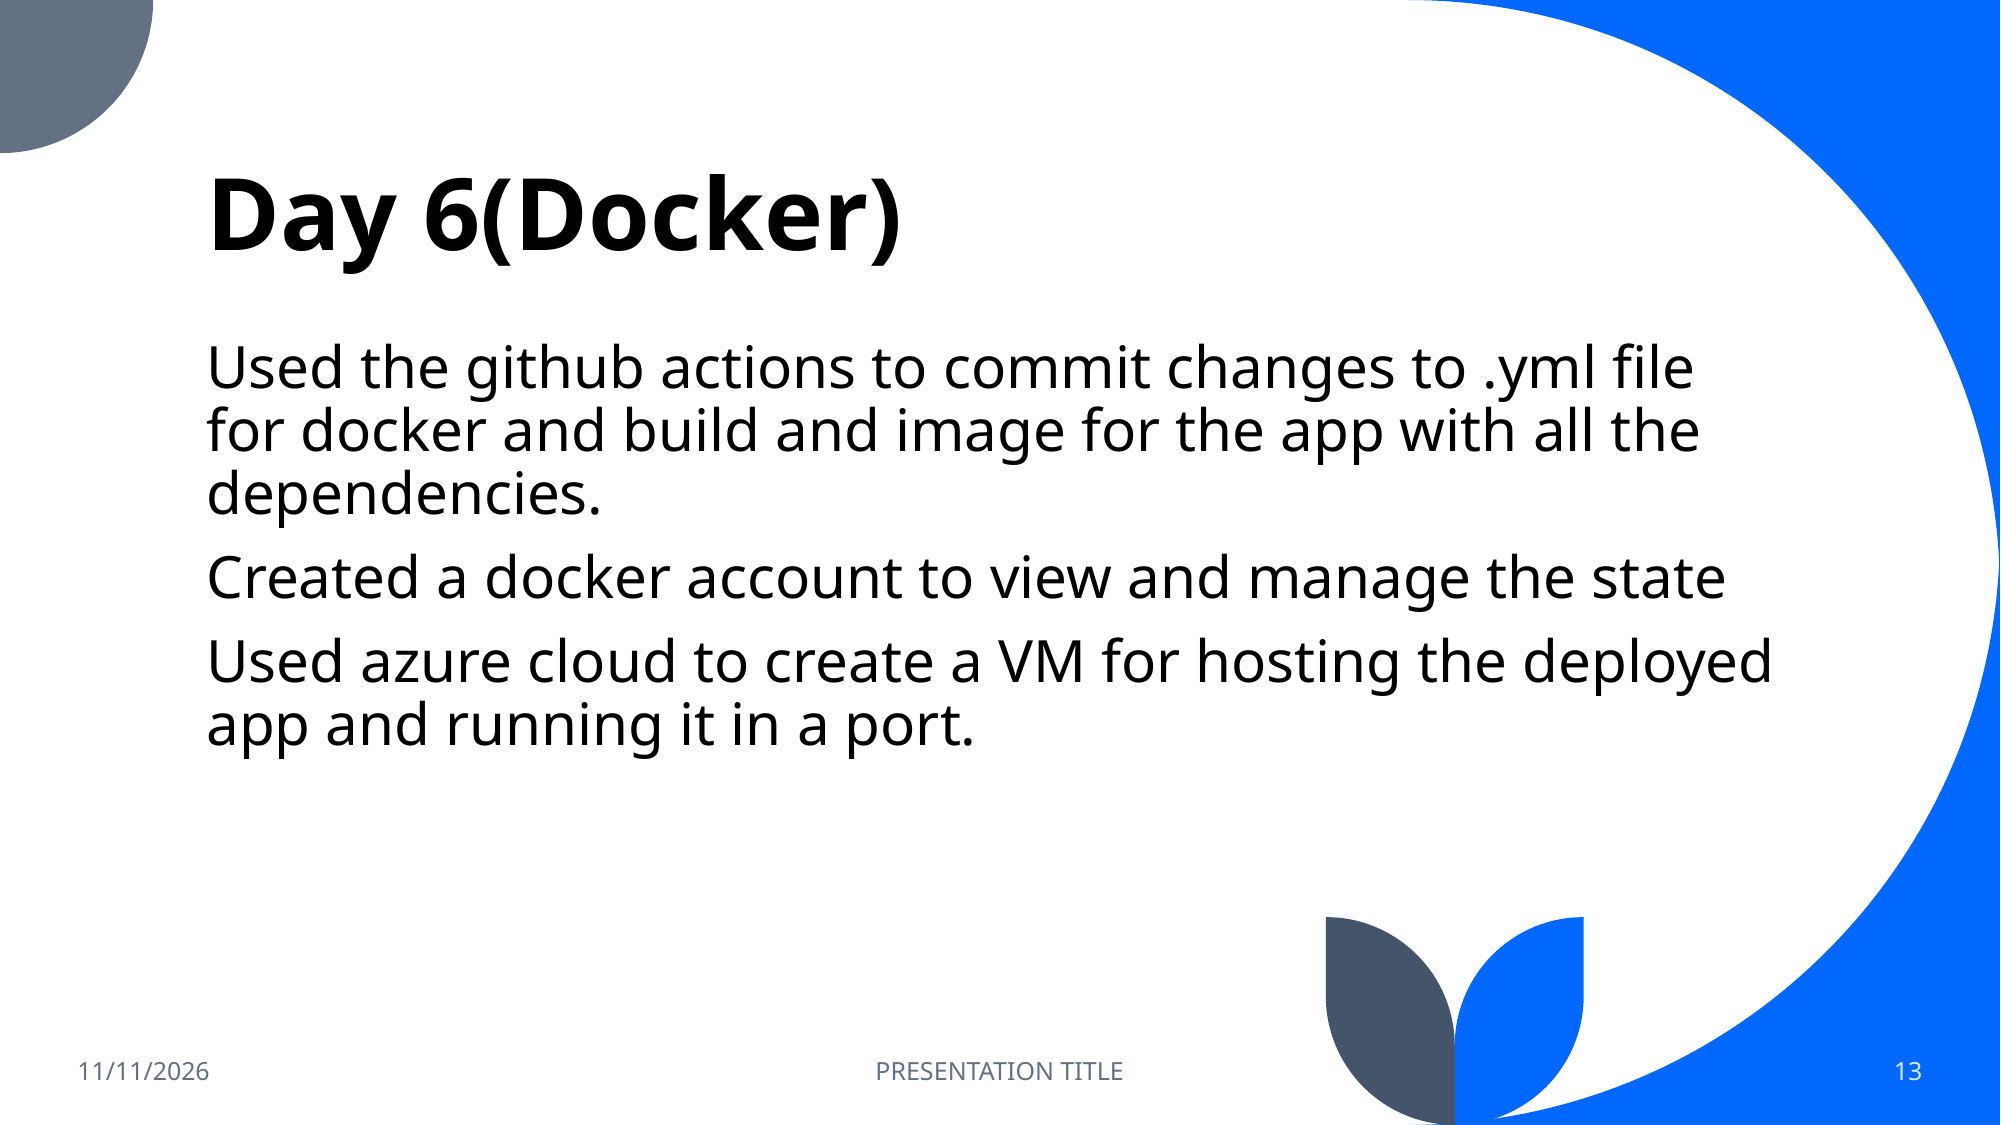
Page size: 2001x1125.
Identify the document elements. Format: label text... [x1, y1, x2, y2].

slide_number 13 [1665, 1042, 1938, 1103]
list Used the github actions to commit changes to .yml file for docker and build and image for the app with all the dependencies. Created a docker account to view and manage the state Used azure cloud to create a VM for hosting the deployed app and running it in a port. [191, 330, 1796, 884]
footer PRESENTATION TITLE [662, 1042, 1338, 1103]
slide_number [62, 1042, 513, 1103]
title Day 6(Docker) [191, 62, 1796, 280]
